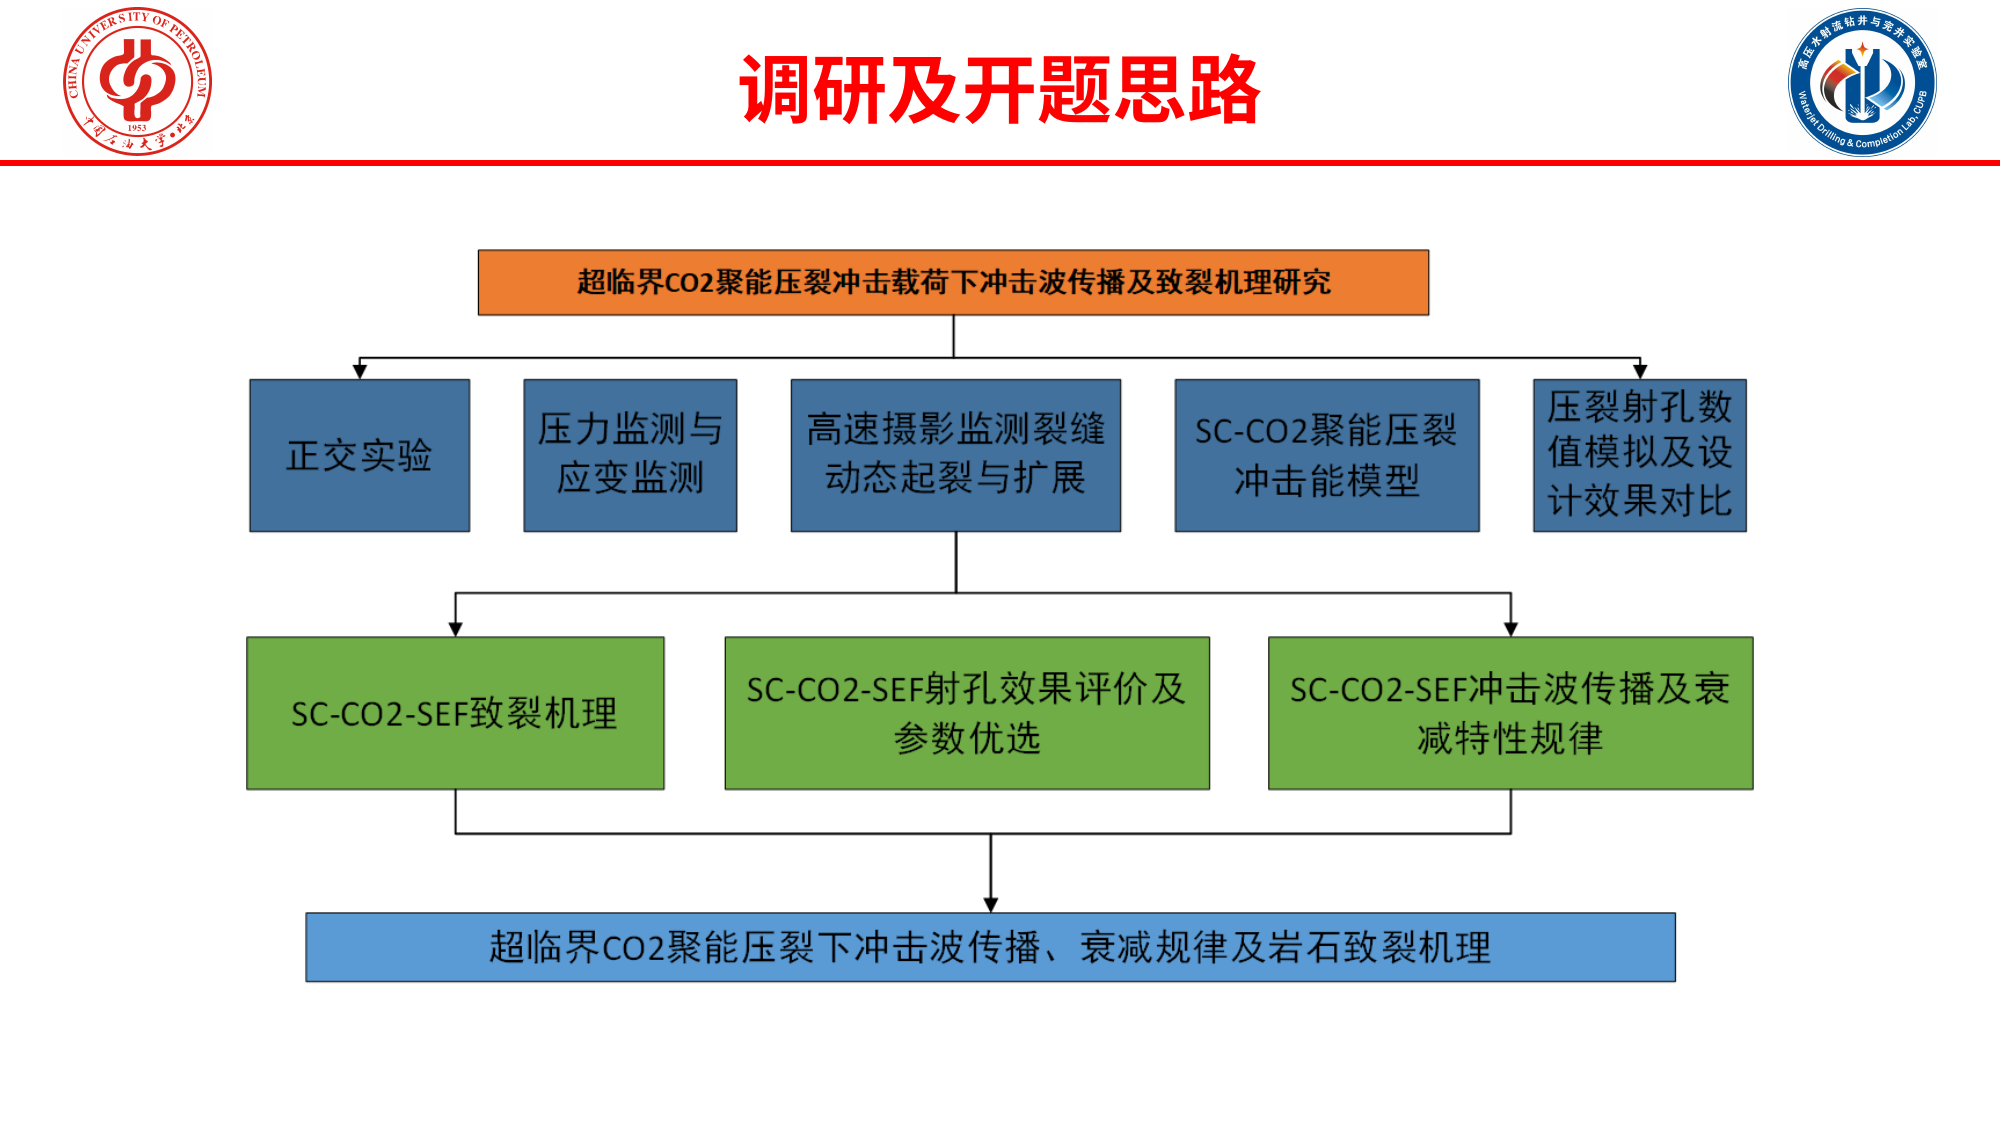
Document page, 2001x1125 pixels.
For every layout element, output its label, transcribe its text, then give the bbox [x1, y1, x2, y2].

picture [245, 249, 1755, 989]
picture [63, 7, 212, 156]
picture [1788, 8, 1937, 157]
text_box 调研及开题思路 [406, 28, 1594, 146]
